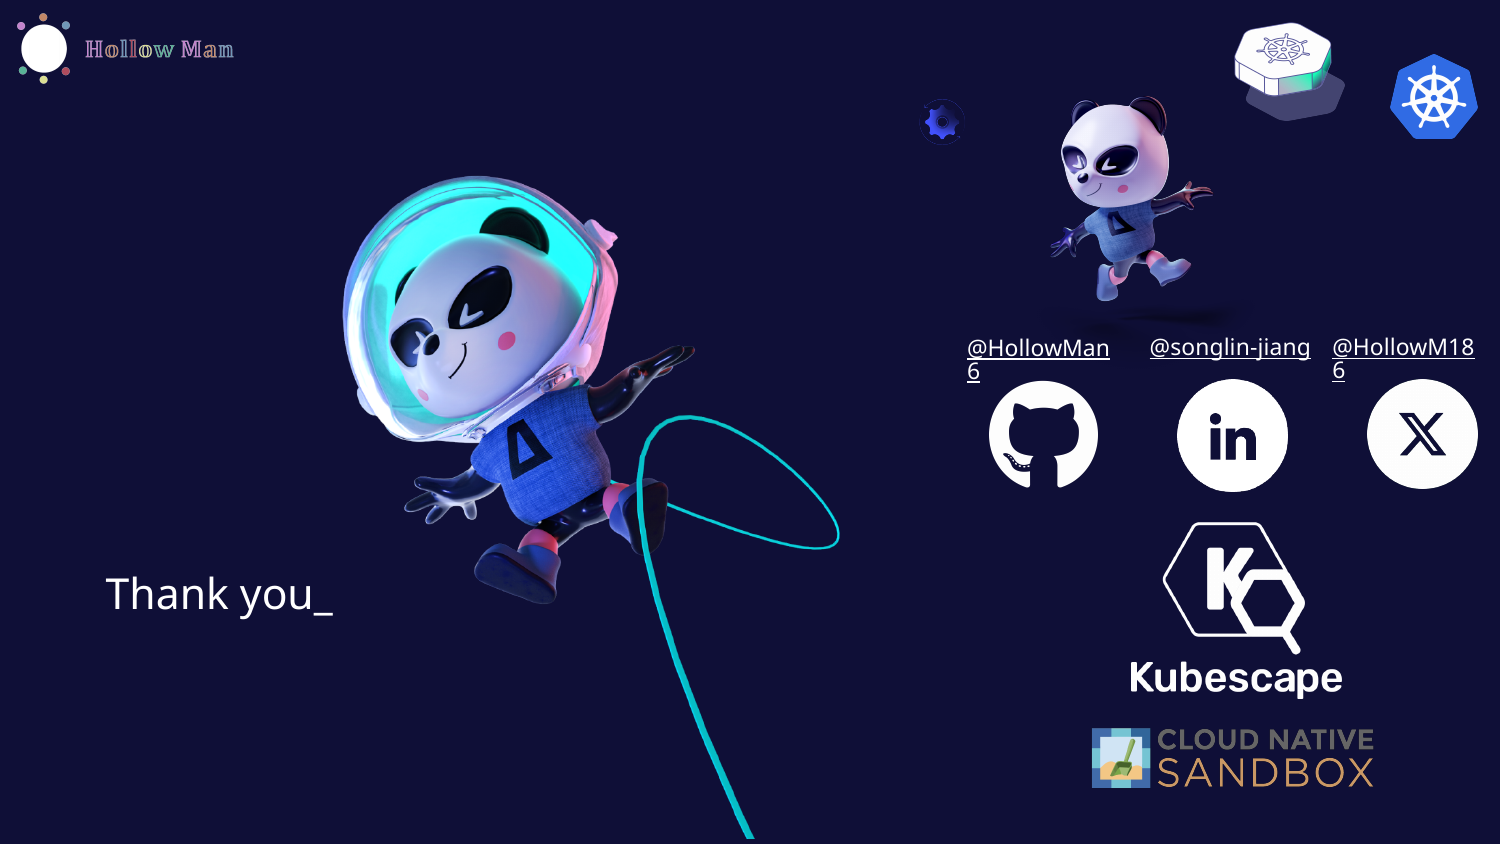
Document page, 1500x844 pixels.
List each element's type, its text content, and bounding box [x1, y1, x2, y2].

picture [0, 0, 1345, 840]
picture [1367, 379, 1478, 490]
text_box @songlin-jiang [1293, 317, 1339, 379]
text_box @HollowM186 [1317, 318, 1500, 380]
picture [1390, 54, 1478, 140]
picture [1131, 521, 1342, 699]
picture [1089, 724, 1377, 792]
